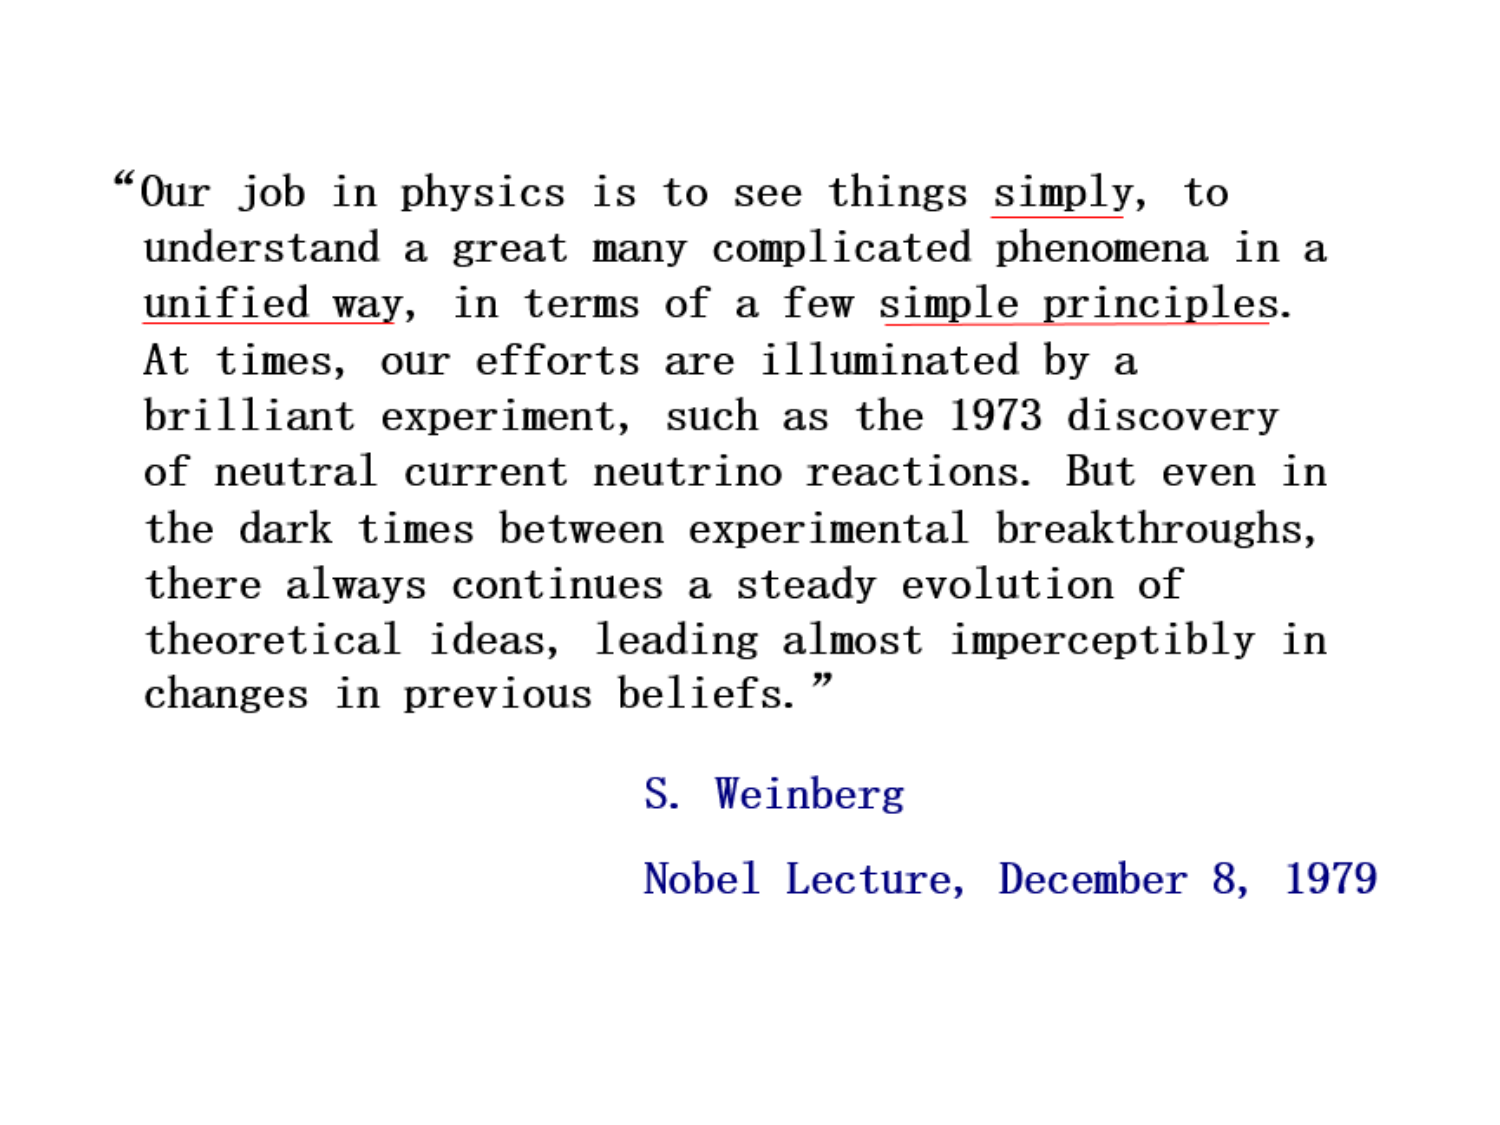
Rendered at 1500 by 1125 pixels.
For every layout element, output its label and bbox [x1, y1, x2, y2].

picture [76, 137, 1412, 965]
